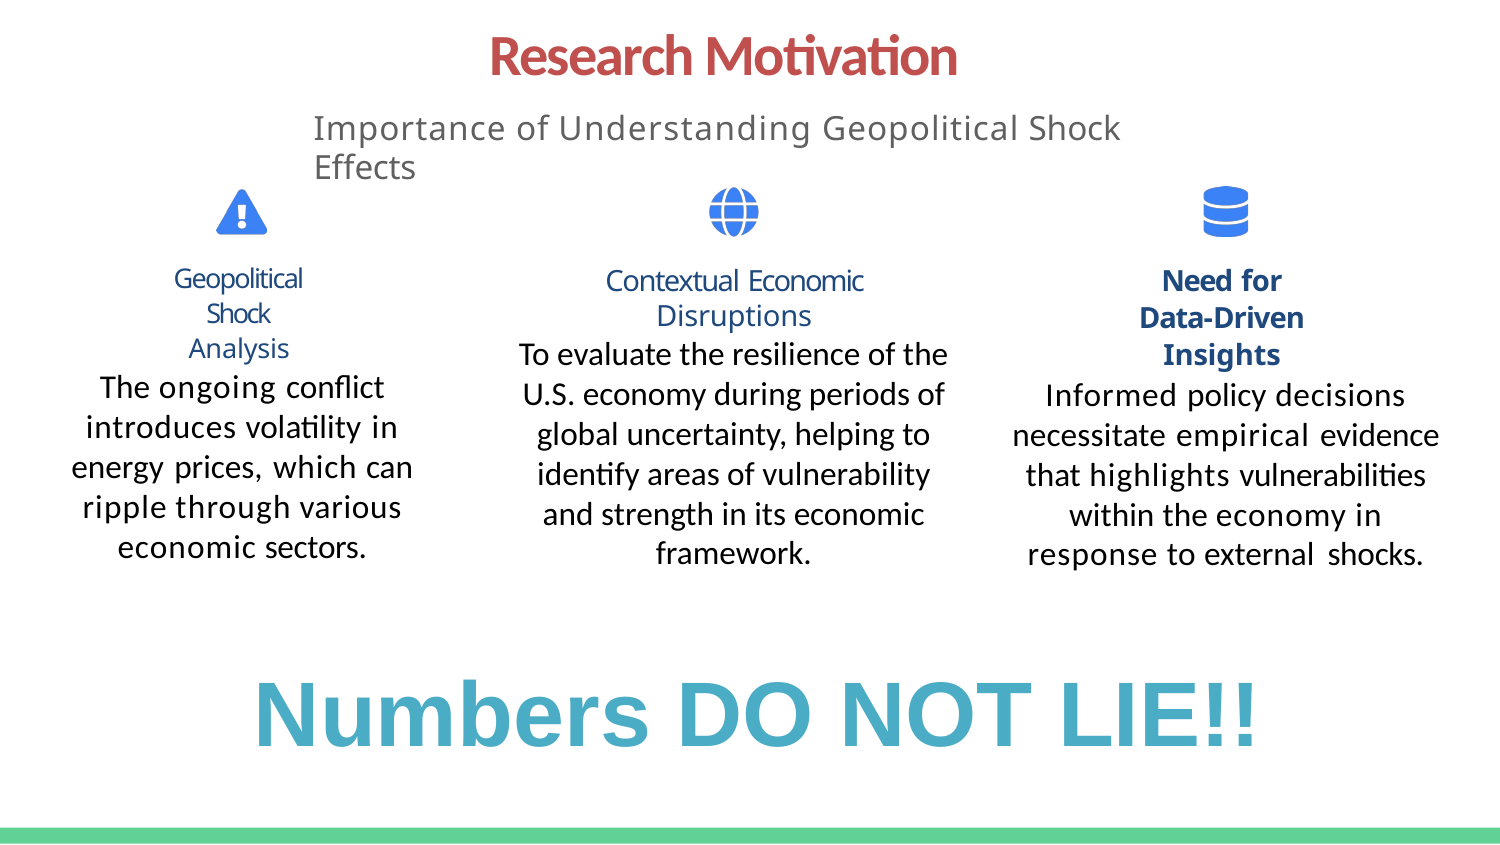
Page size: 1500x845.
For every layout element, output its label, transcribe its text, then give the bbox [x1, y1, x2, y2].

text_box Importance of Understanding Geopolitical Shock Effects [311, 104, 1189, 187]
text_box Numbers DO NOT LIE!! [238, 647, 1278, 773]
text_box Need for Data-Driven Insights Informed policy decisions necessitate empirical evidence that highlights vulnerabilities within the economy in response to external shocks. [1004, 259, 1447, 573]
picture [708, 186, 759, 238]
text_box Research Motivation [64, 15, 1384, 88]
picture [1199, 186, 1251, 238]
picture [216, 186, 267, 238]
text_box Contextual Economic Disruptions To evaluate the resilience of the U.S. economy during periods of global uncertainty, helping to identify areas of vulnerability and strength in its economic framework. [512, 259, 955, 572]
text_box Geopolitical Shock Analysis The ongoing conflict introduces volatility in energy prices, which can ripple through various economic sectors. [37, 259, 447, 566]
